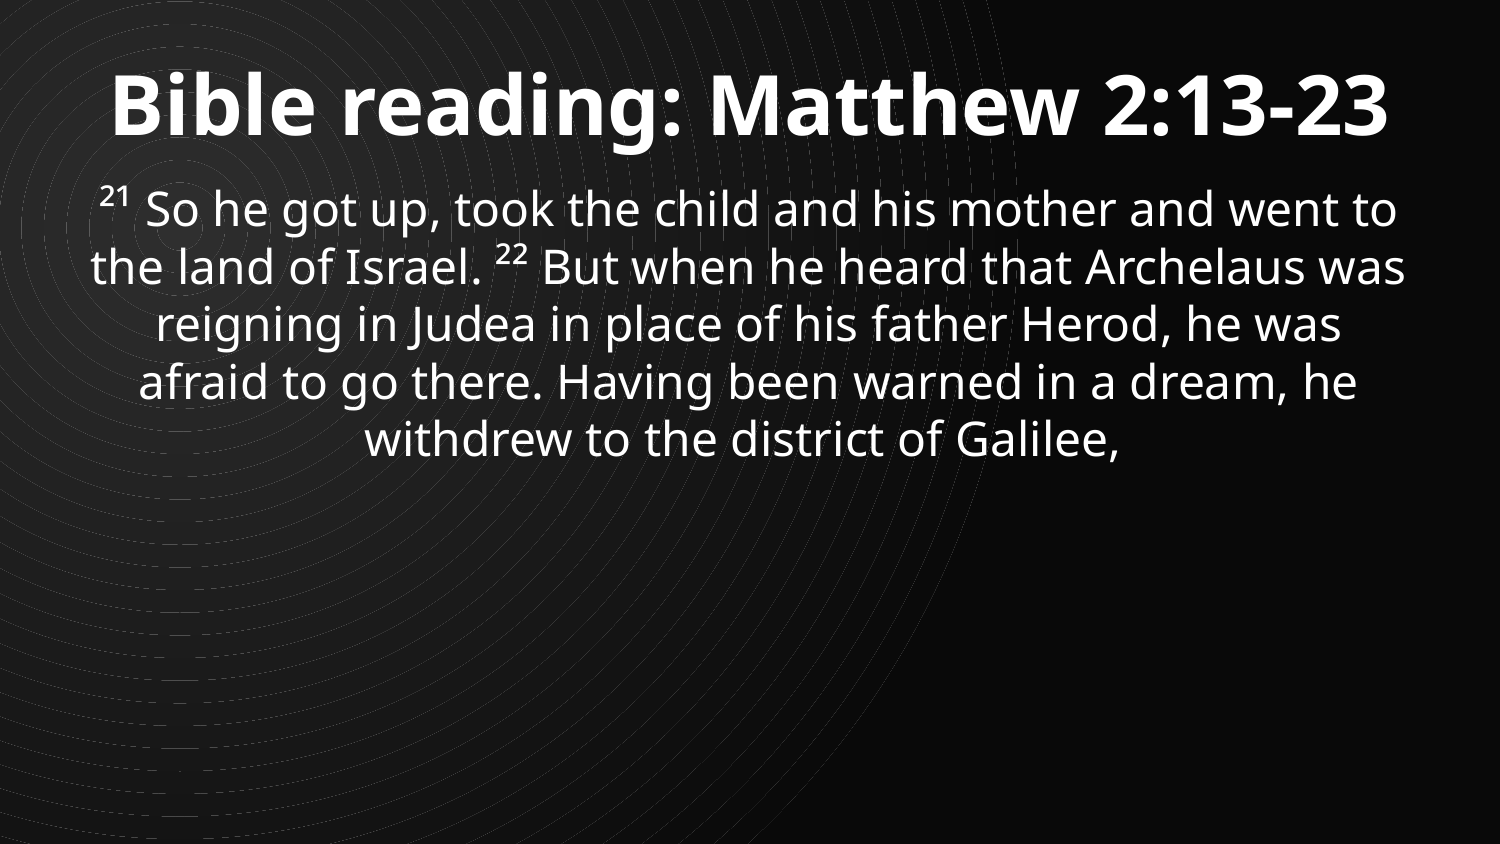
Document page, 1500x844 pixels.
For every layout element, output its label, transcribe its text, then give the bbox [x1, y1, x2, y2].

text_box ²¹ So he got up, took the child and his mother and went to the land of Israel. ²² But when he heard that Archelaus was reigning in Judea in place of his father Herod, he was afraid to go there. Having been warned in a dream, he withdrew to the district of Galilee, [74, 171, 1425, 474]
text_box Bible reading: Matthew 2:13-23 [74, 45, 1425, 160]
